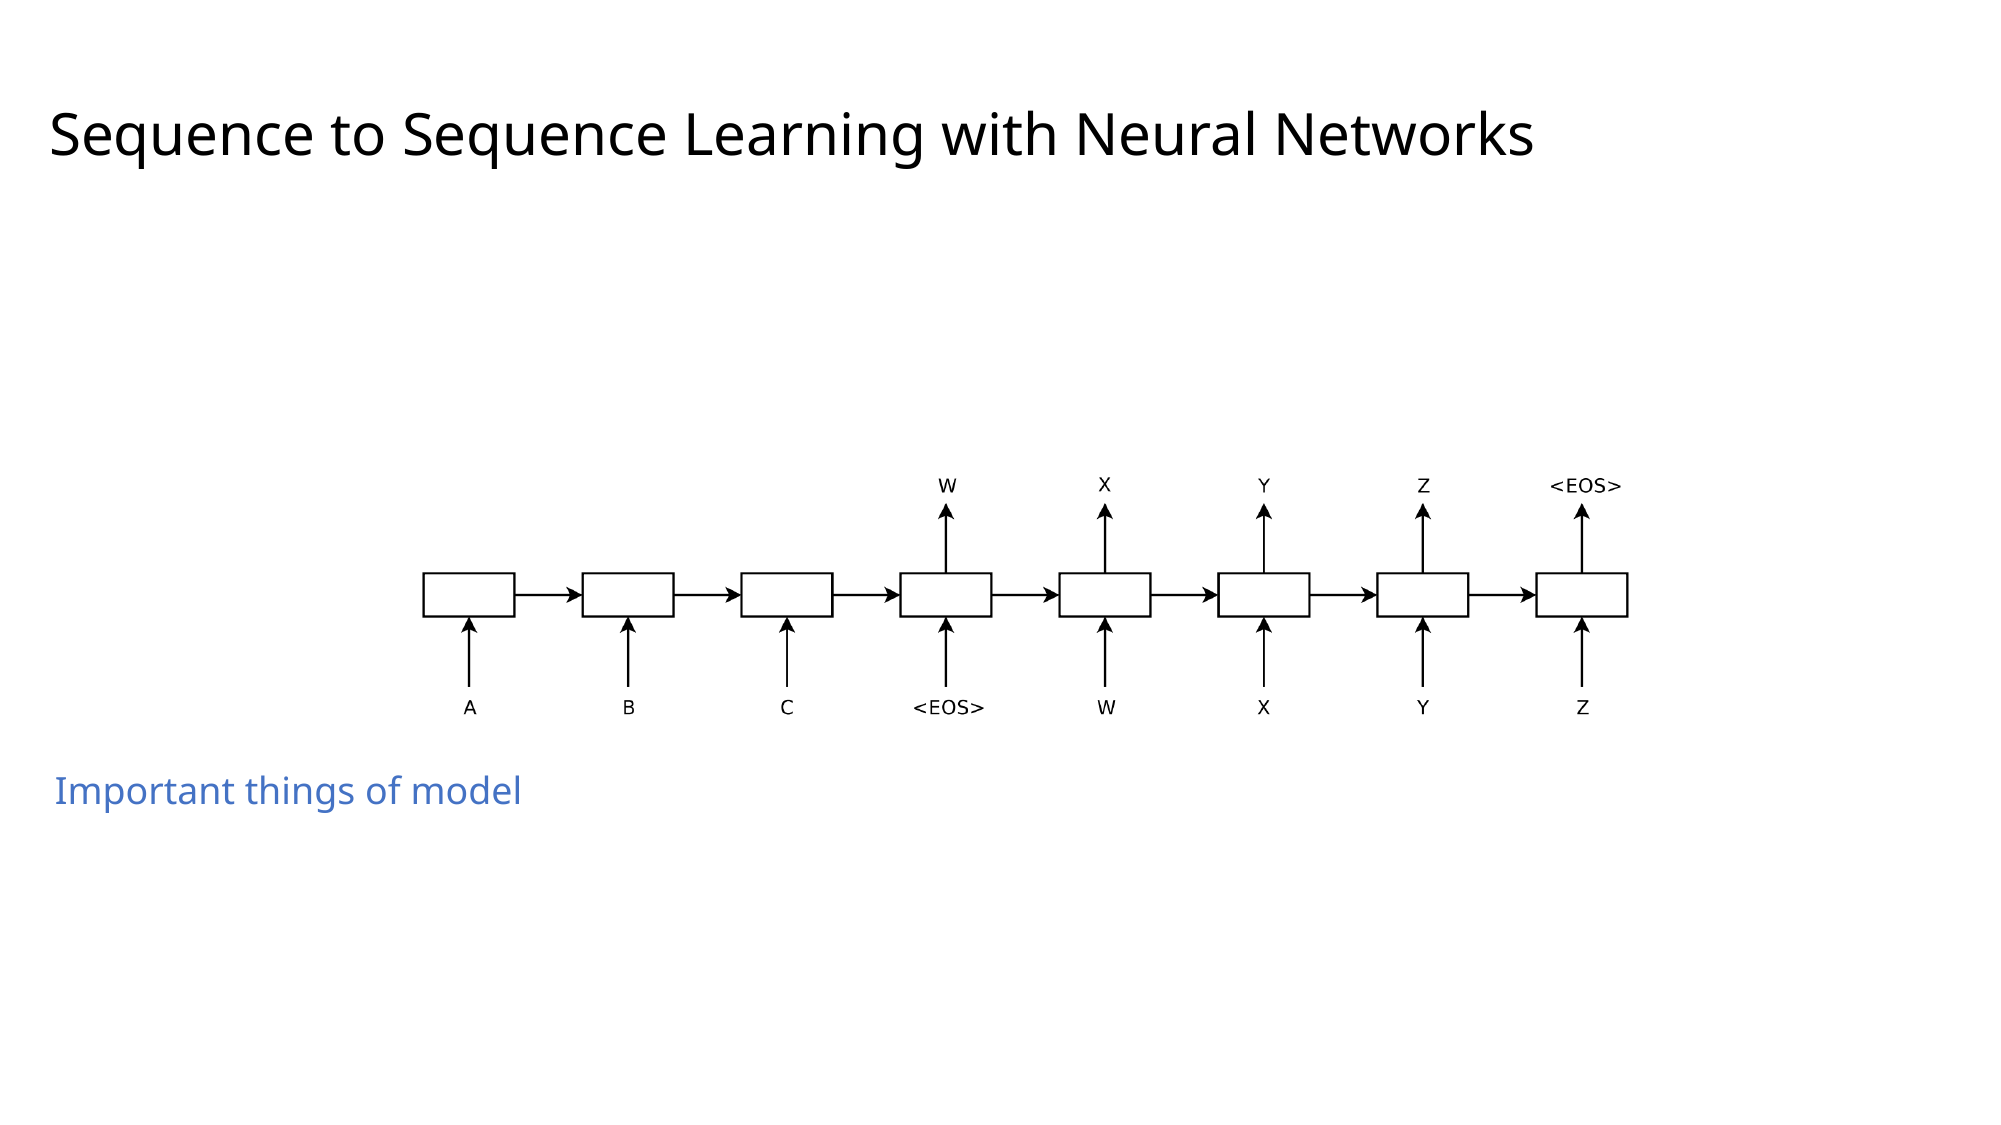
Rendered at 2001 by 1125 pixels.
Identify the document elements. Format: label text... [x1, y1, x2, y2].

text_box Sequence to Sequence Learning with Neural Networks [34, 89, 1551, 175]
picture [397, 446, 1692, 736]
text_box Important things of model [40, 759, 538, 820]
